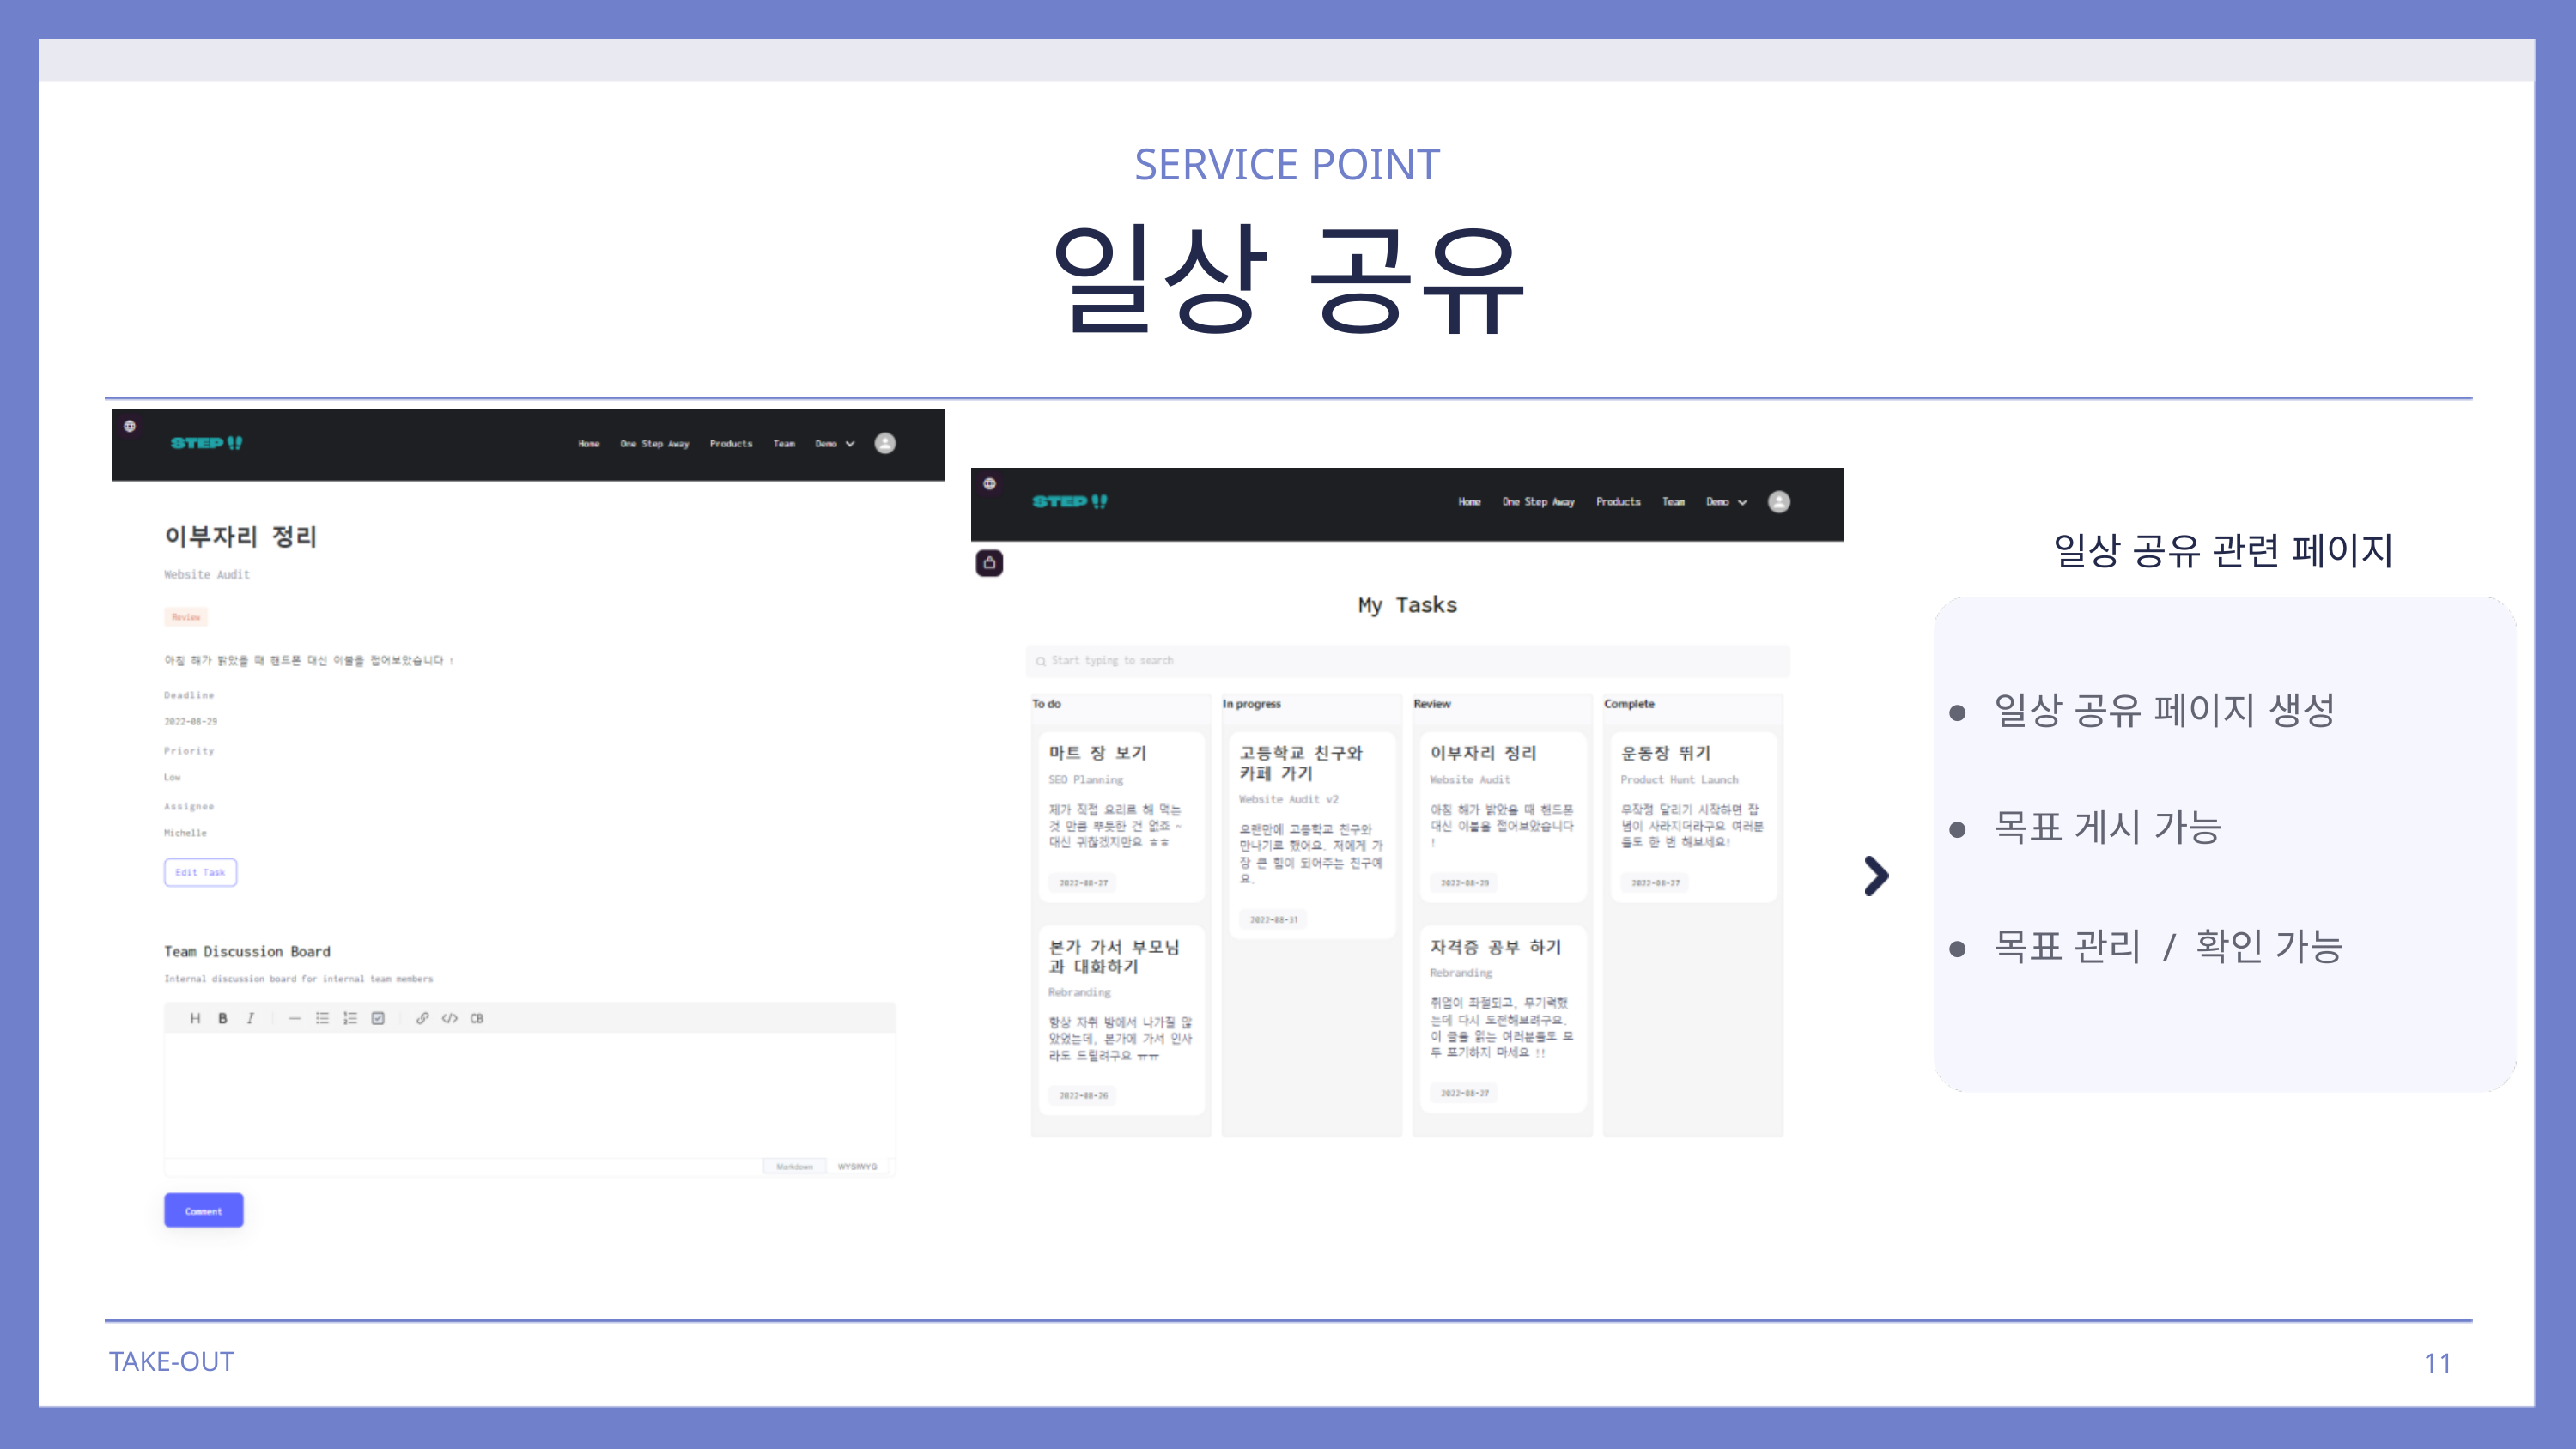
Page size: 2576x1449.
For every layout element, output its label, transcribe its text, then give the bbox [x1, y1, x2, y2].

text_box 목표 관리 / 확인 가능 [2539, 920, 2544, 975]
picture [39, 39, 2536, 1408]
text_box 일상 공유 페이지 생성 [2539, 684, 2544, 739]
text_box 목표 게시 가능 [2539, 801, 2544, 855]
